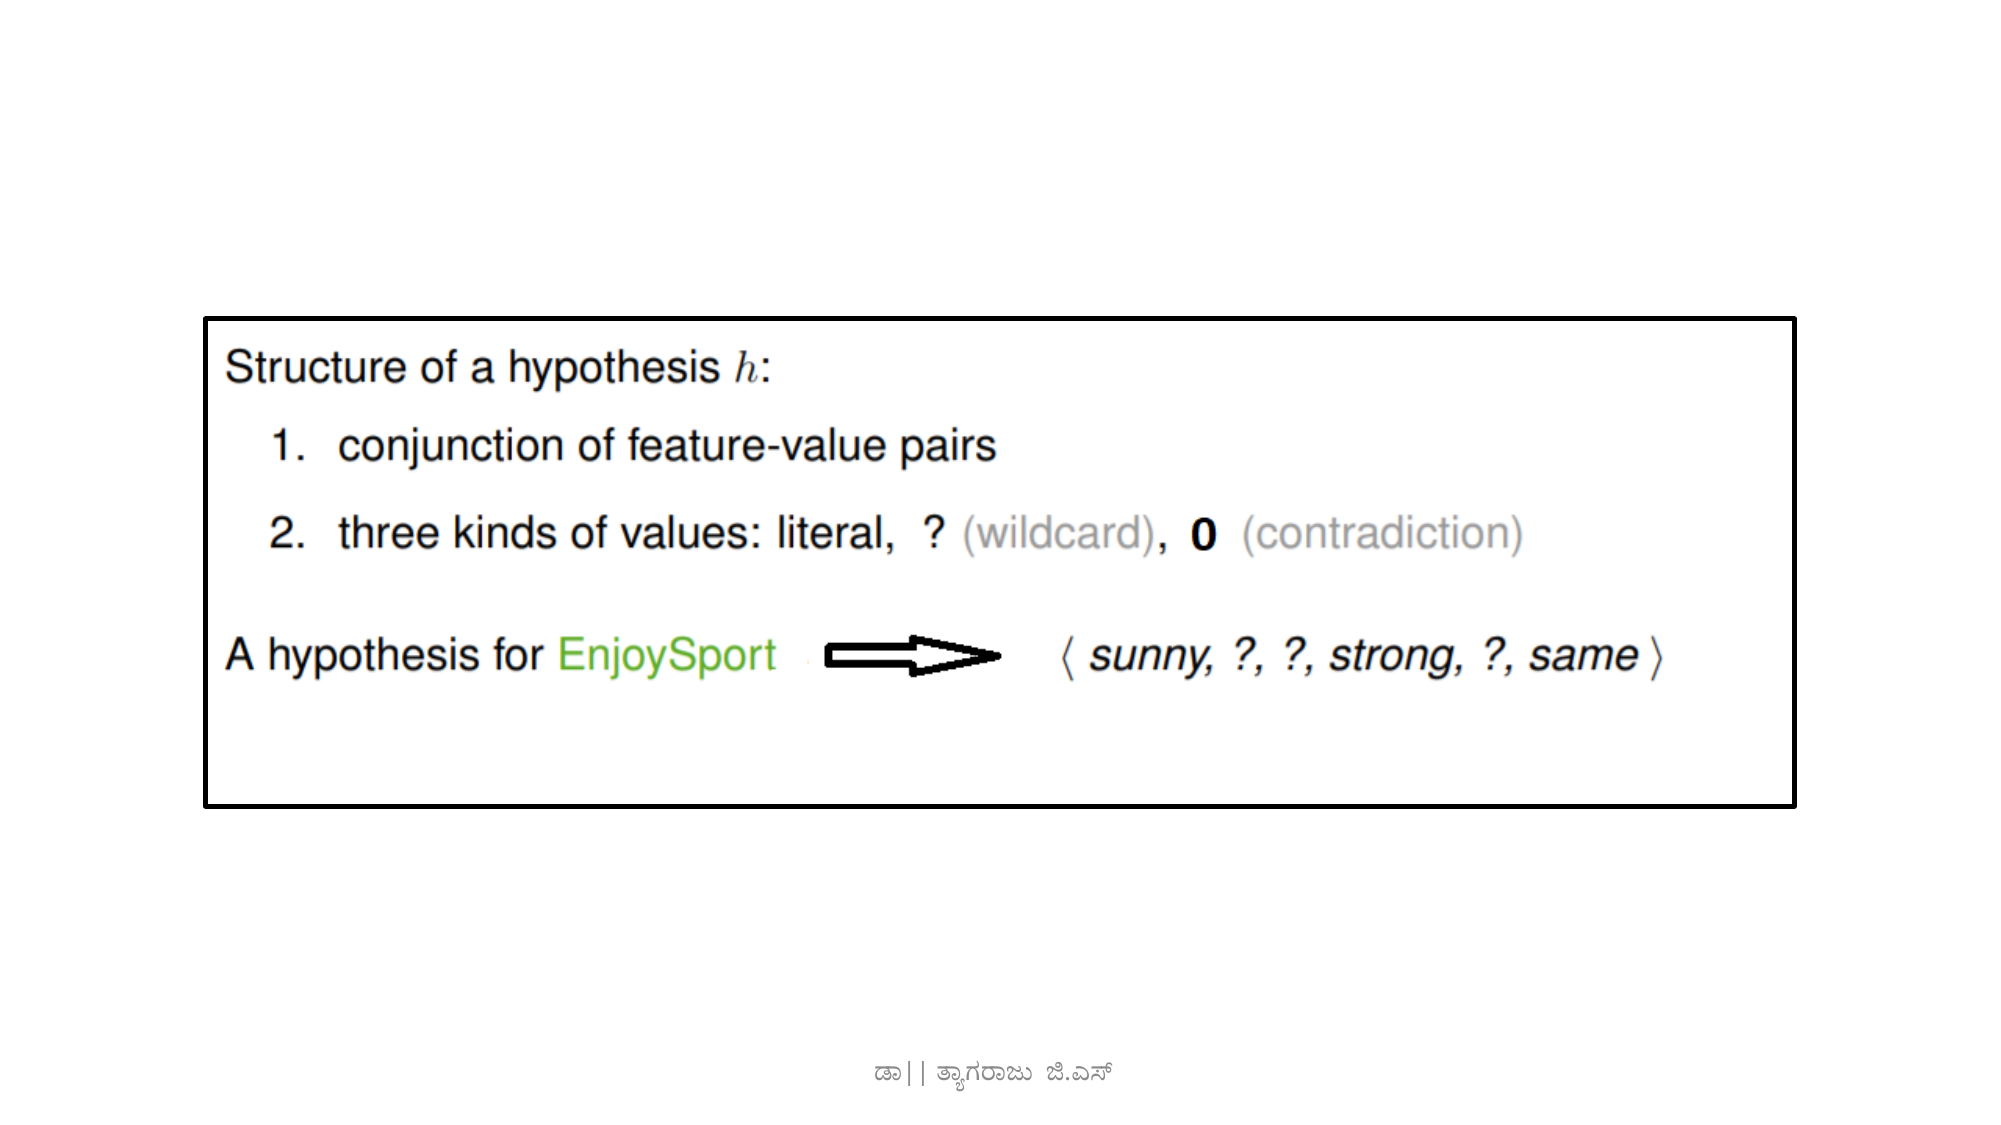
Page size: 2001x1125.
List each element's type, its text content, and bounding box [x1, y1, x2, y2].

footer ಡಾ|| ತ್ಯಾಗರಾಜು ಜಿ.ಎಸ್ [662, 1042, 1338, 1103]
picture [207, 320, 1793, 804]
